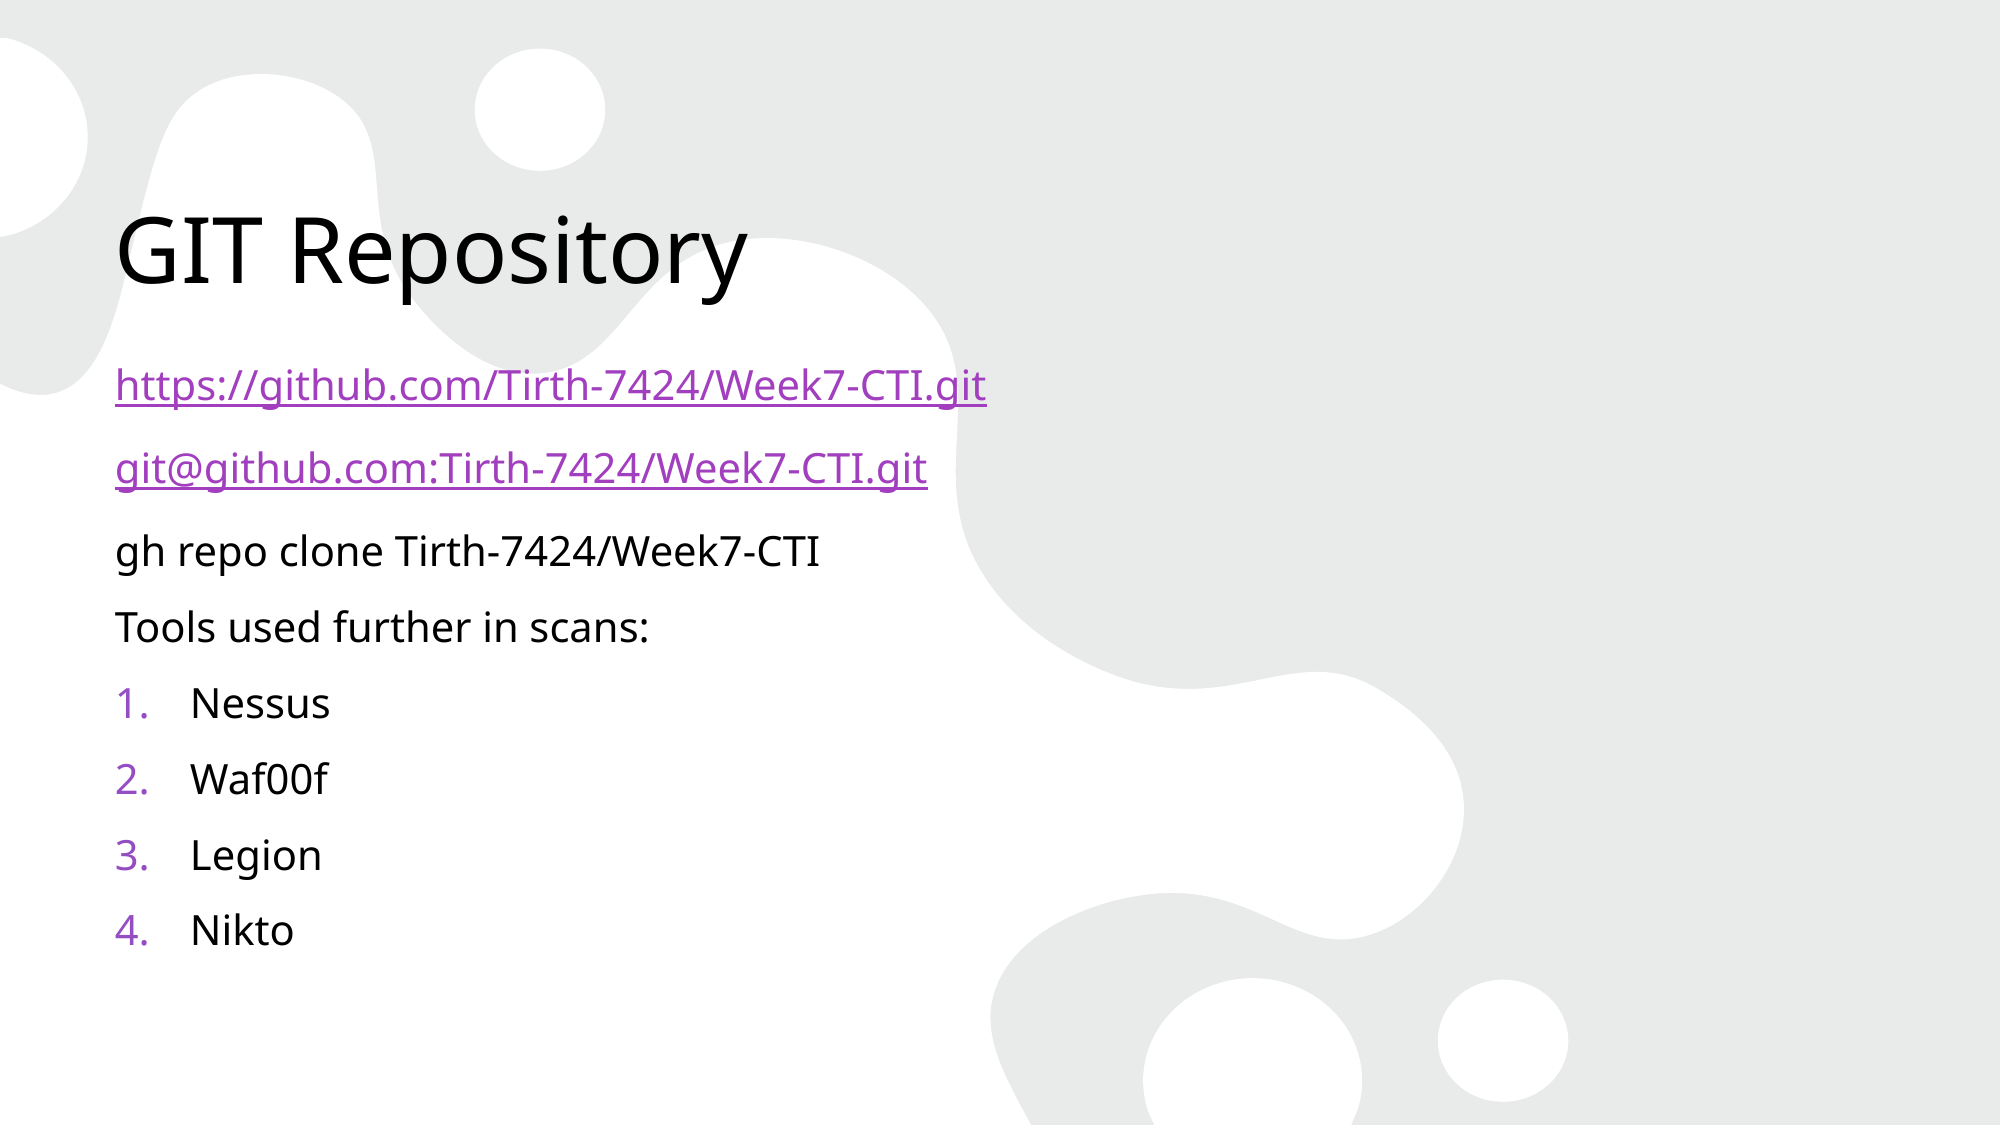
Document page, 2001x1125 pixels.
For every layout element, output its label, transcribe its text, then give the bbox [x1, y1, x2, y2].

list https://github.com/Tirth-7424/Week7-CTI.git git@github.com:Tirth-7424/Week7-CTI.git gh repo clone Tirth-7424/Week7-CTI Tools used further in scans: Nessus Waf00f Legion Nikto [99, 345, 1900, 1008]
title GIT Repository [99, 91, 1900, 309]
